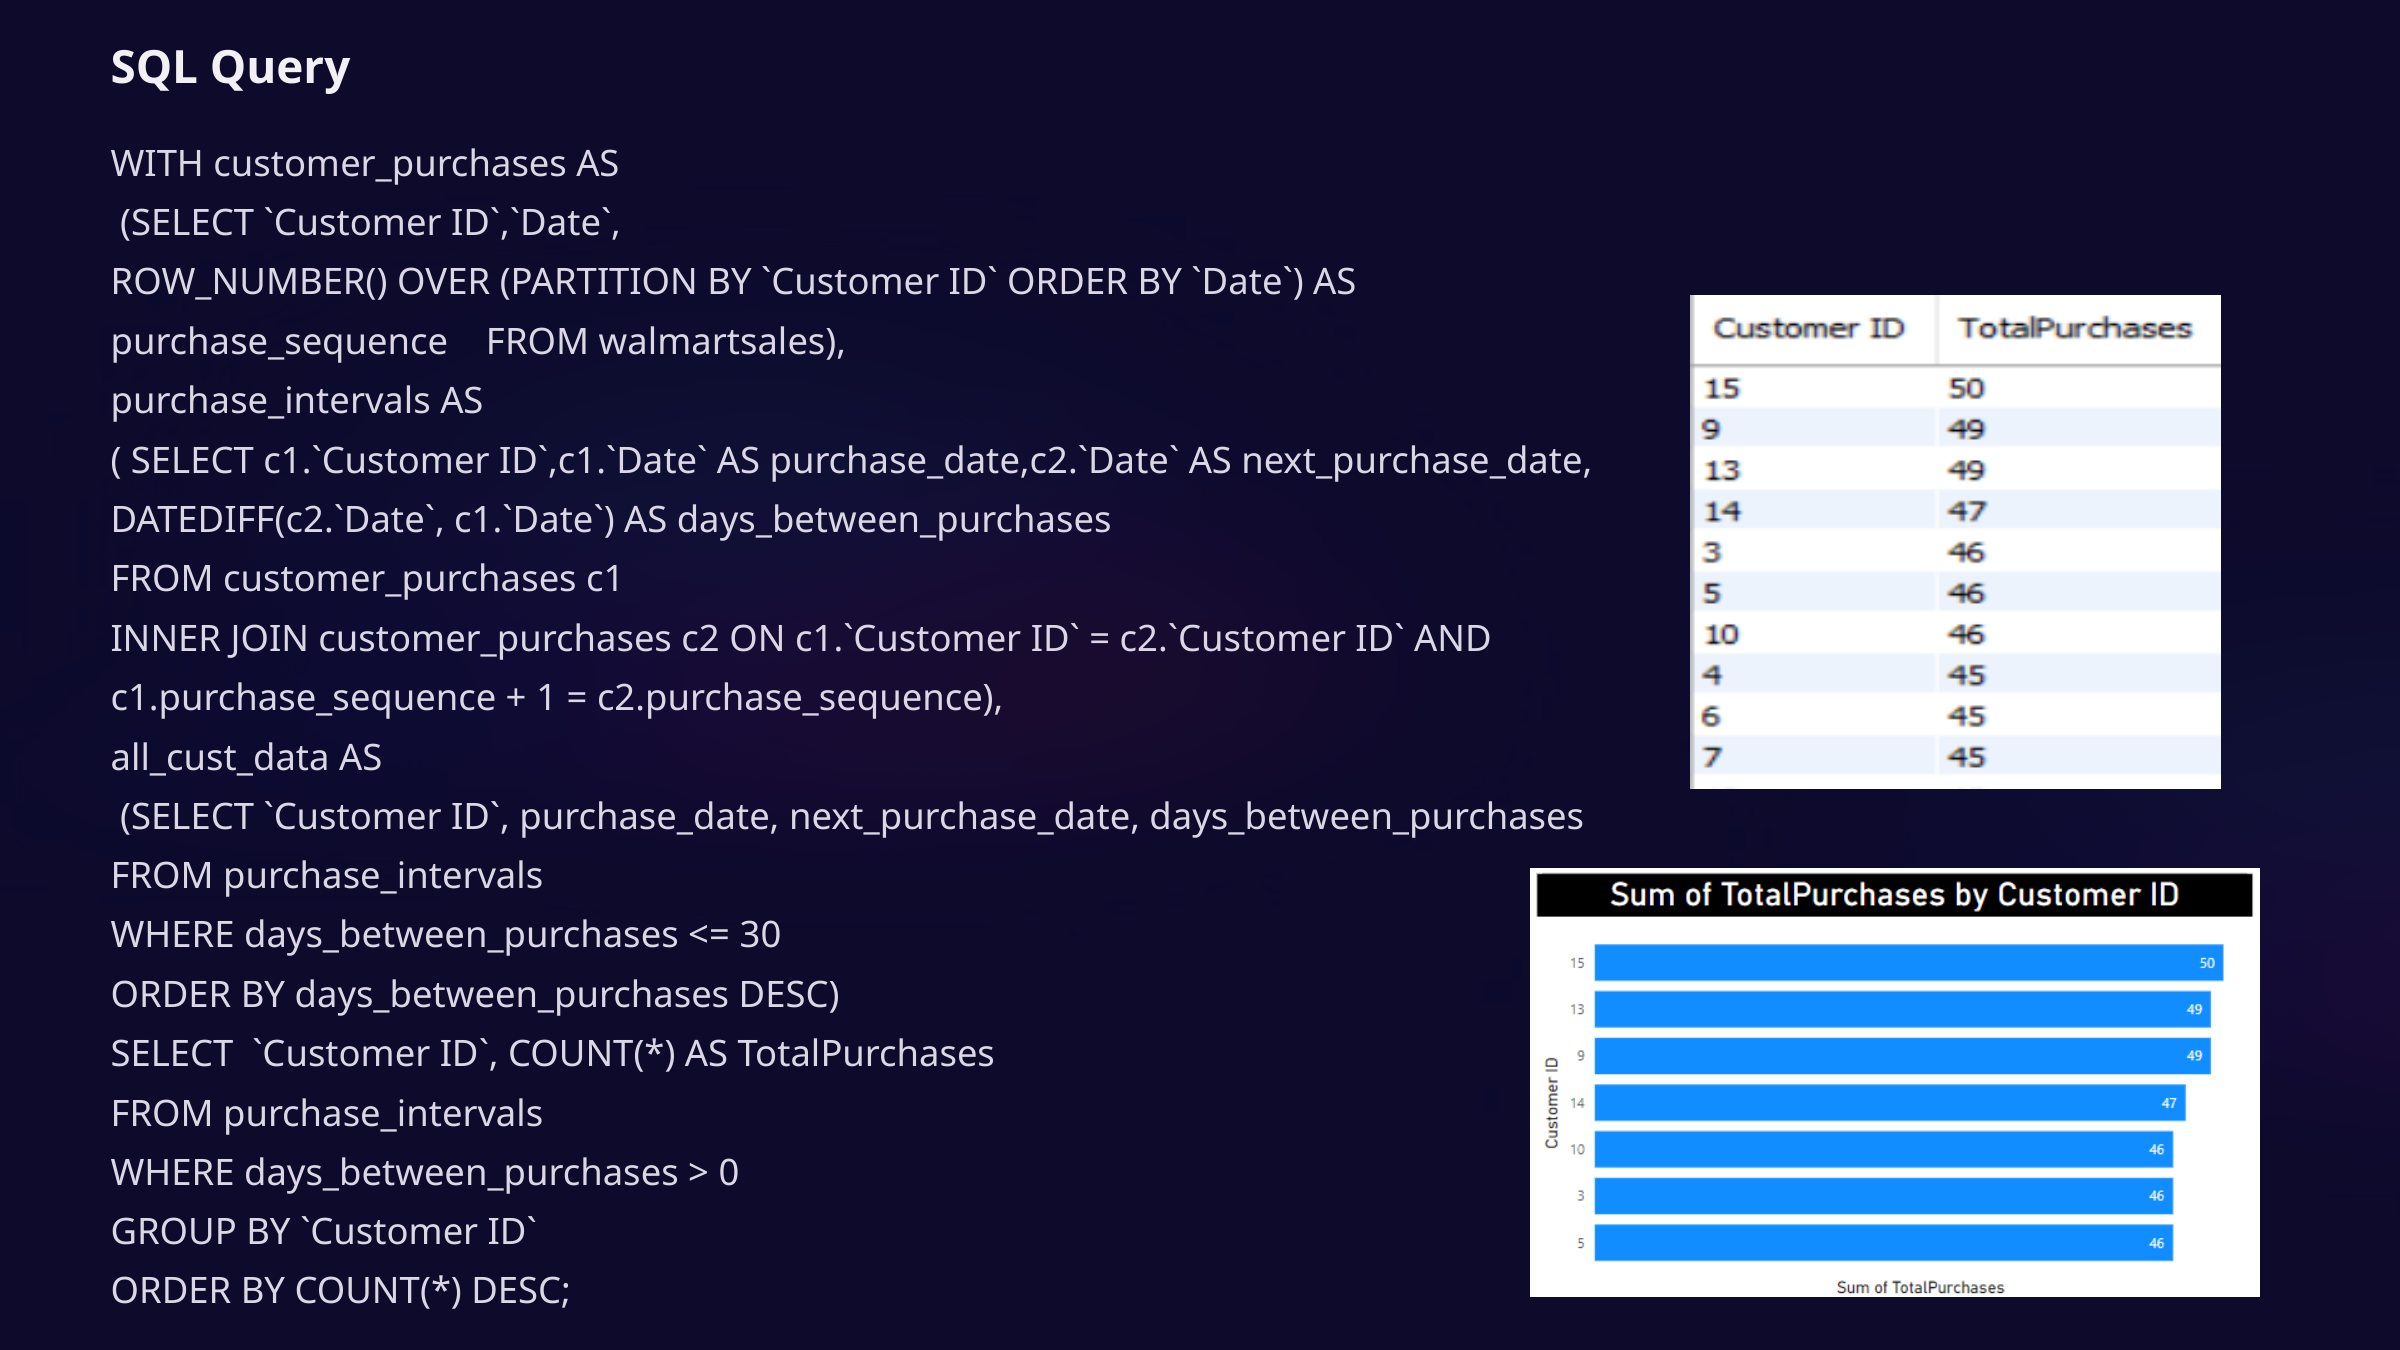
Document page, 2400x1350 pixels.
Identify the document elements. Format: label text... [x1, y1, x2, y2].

text_box WITH customer_purchases AS (SELECT `Customer ID`,`Date`, ROW_NUMBER() OVER (PARTITION BY `Customer ID` ORDER BY `Date`) AS purchase_sequence FROM walmartsales), purchase_intervals AS ( SELECT c1.`Customer ID`,c1.`Date` AS purchase_date,c2.`Date` AS next_purchase_date, DATEDIFF(c2.`Date`, c1.`Date`) AS days_between_purchases FROM customer_purchases c1 INNER JOIN customer_purchases c2 ON c1.`Customer ID` = c2.`Customer ID` AND c1.purchase_sequence + 1 = c2.purchase_sequence), all_cust_data AS (SELECT `Customer ID`, purchase_date, next_purchase_date, days_between_purchases FROM purchase_intervals WHERE days_between_purchases <= 30 ORDER BY days_between_purchases DESC) SELECT `Customer ID`, COUNT(*) AS TotalPurchases FROM purchase_intervals WHERE days_between_purchases > 0 GROUP BY `Customer ID` ORDER BY COUNT(*) DESC; [110, 124, 1654, 1350]
text_box SQL Query [110, 35, 1135, 94]
picture [1530, 868, 2389, 1342]
picture [1690, 295, 2221, 789]
